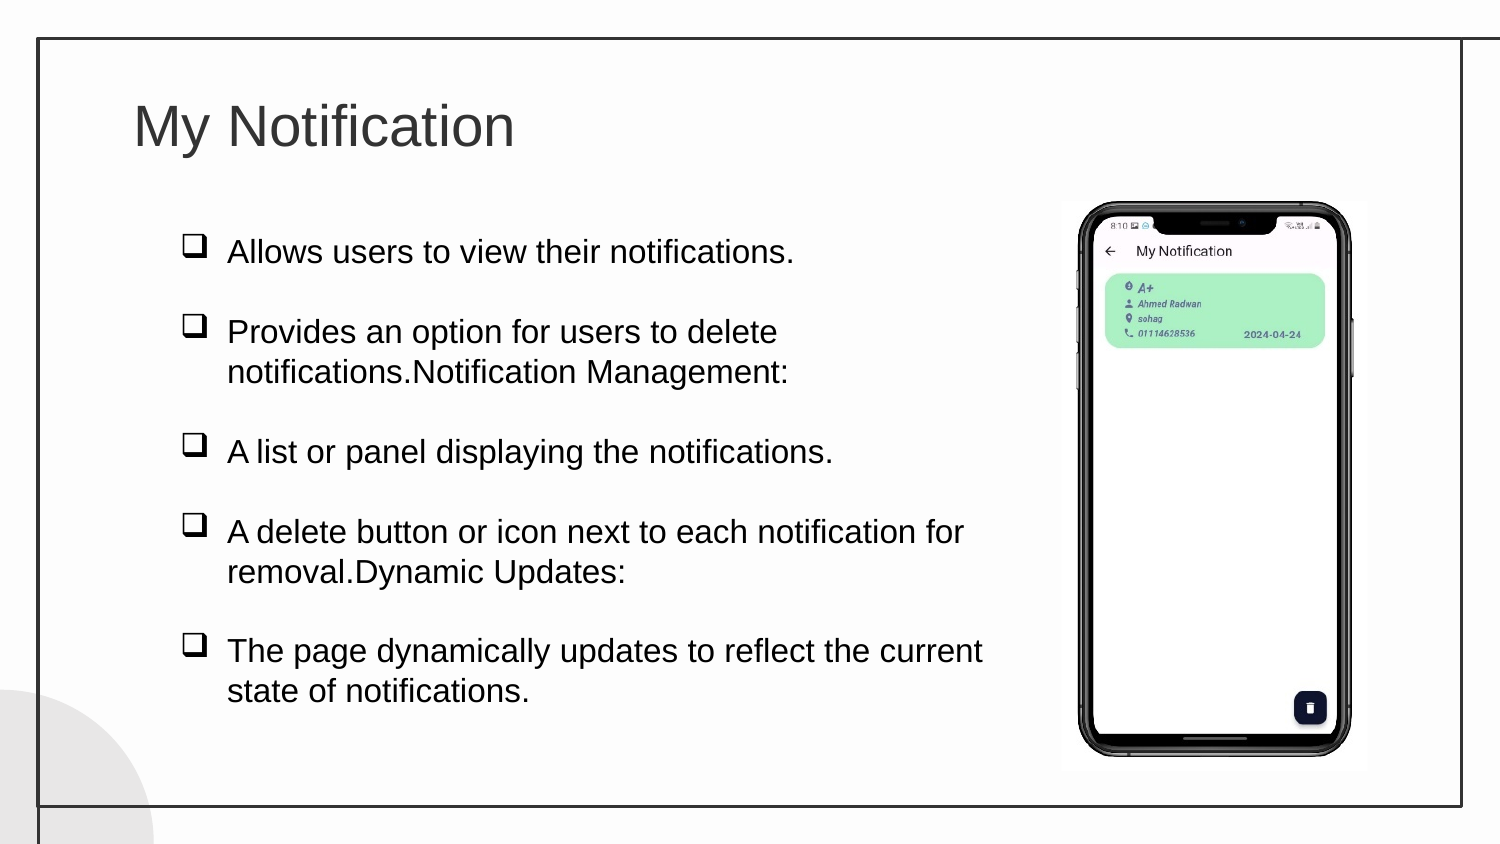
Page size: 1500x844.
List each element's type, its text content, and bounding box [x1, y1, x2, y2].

picture [1060, 200, 1368, 771]
title My Notification [118, 72, 1384, 167]
text_box Allows users to view their notifications. Provides an option for users to delete notifications.Notification Management: A list or panel displaying the notifications. A delete button or icon next to each notification for removal.Dynamic Updates: The page dynamically updates to reflect the current state of notifications. [165, 183, 1002, 717]
